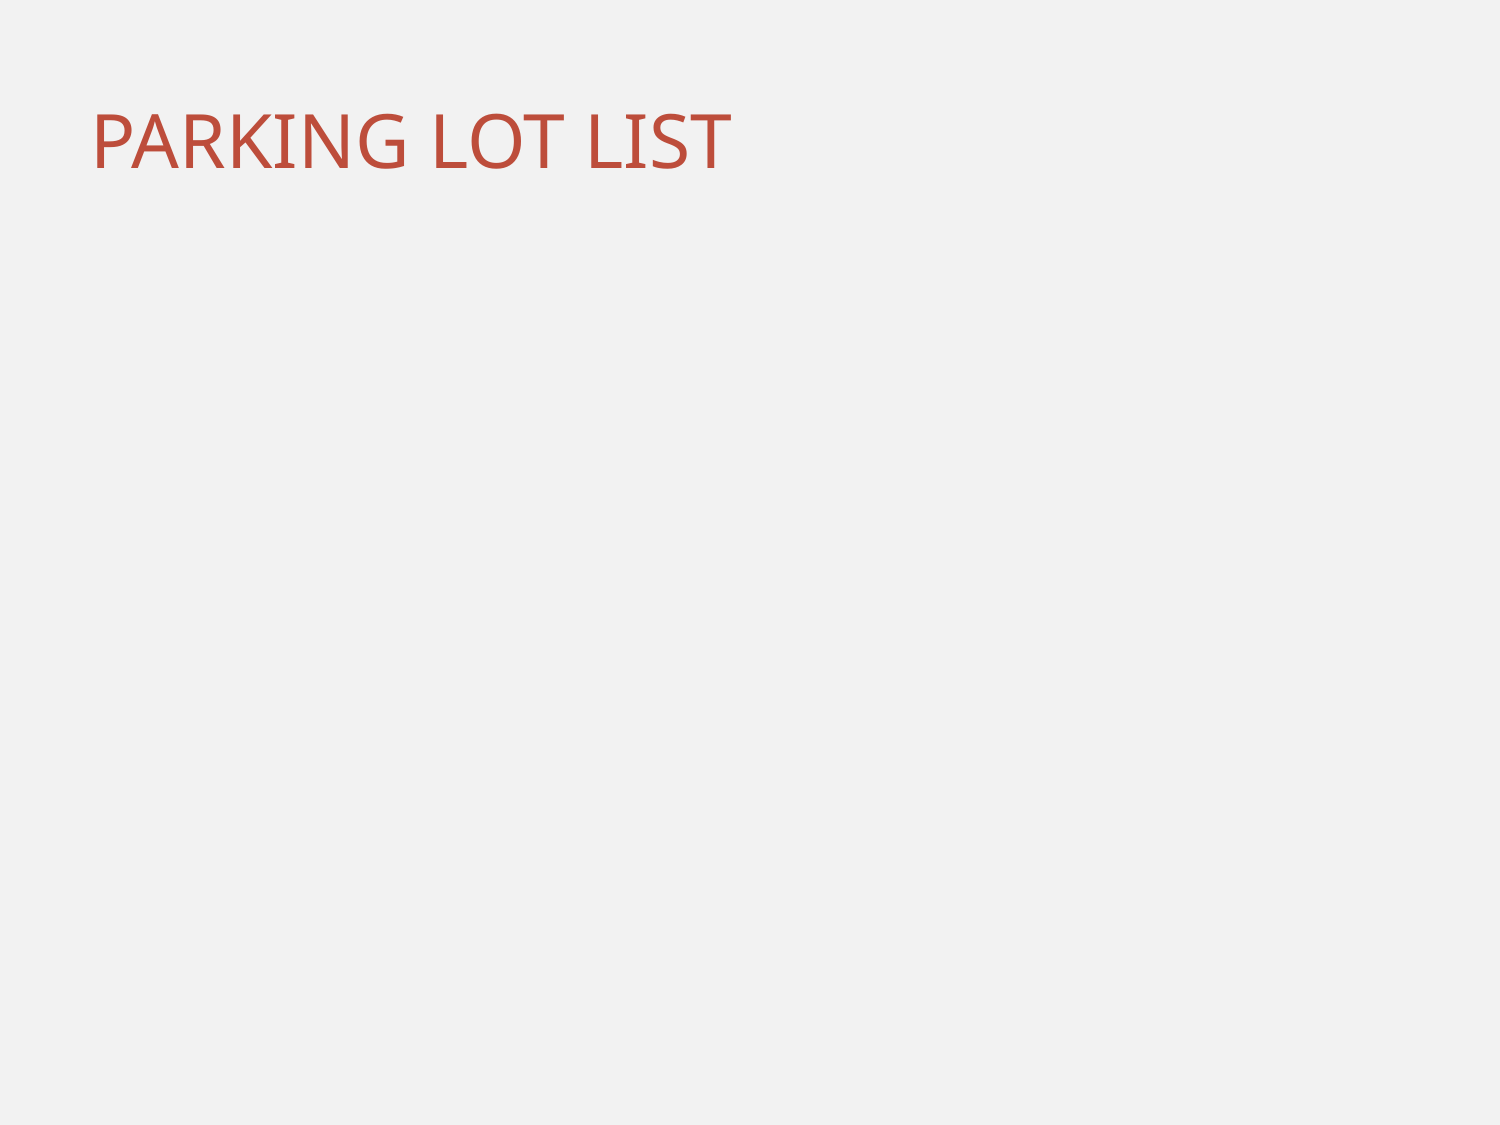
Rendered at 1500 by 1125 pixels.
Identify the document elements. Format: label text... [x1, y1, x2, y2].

title Parking lot list [75, 45, 1425, 233]
